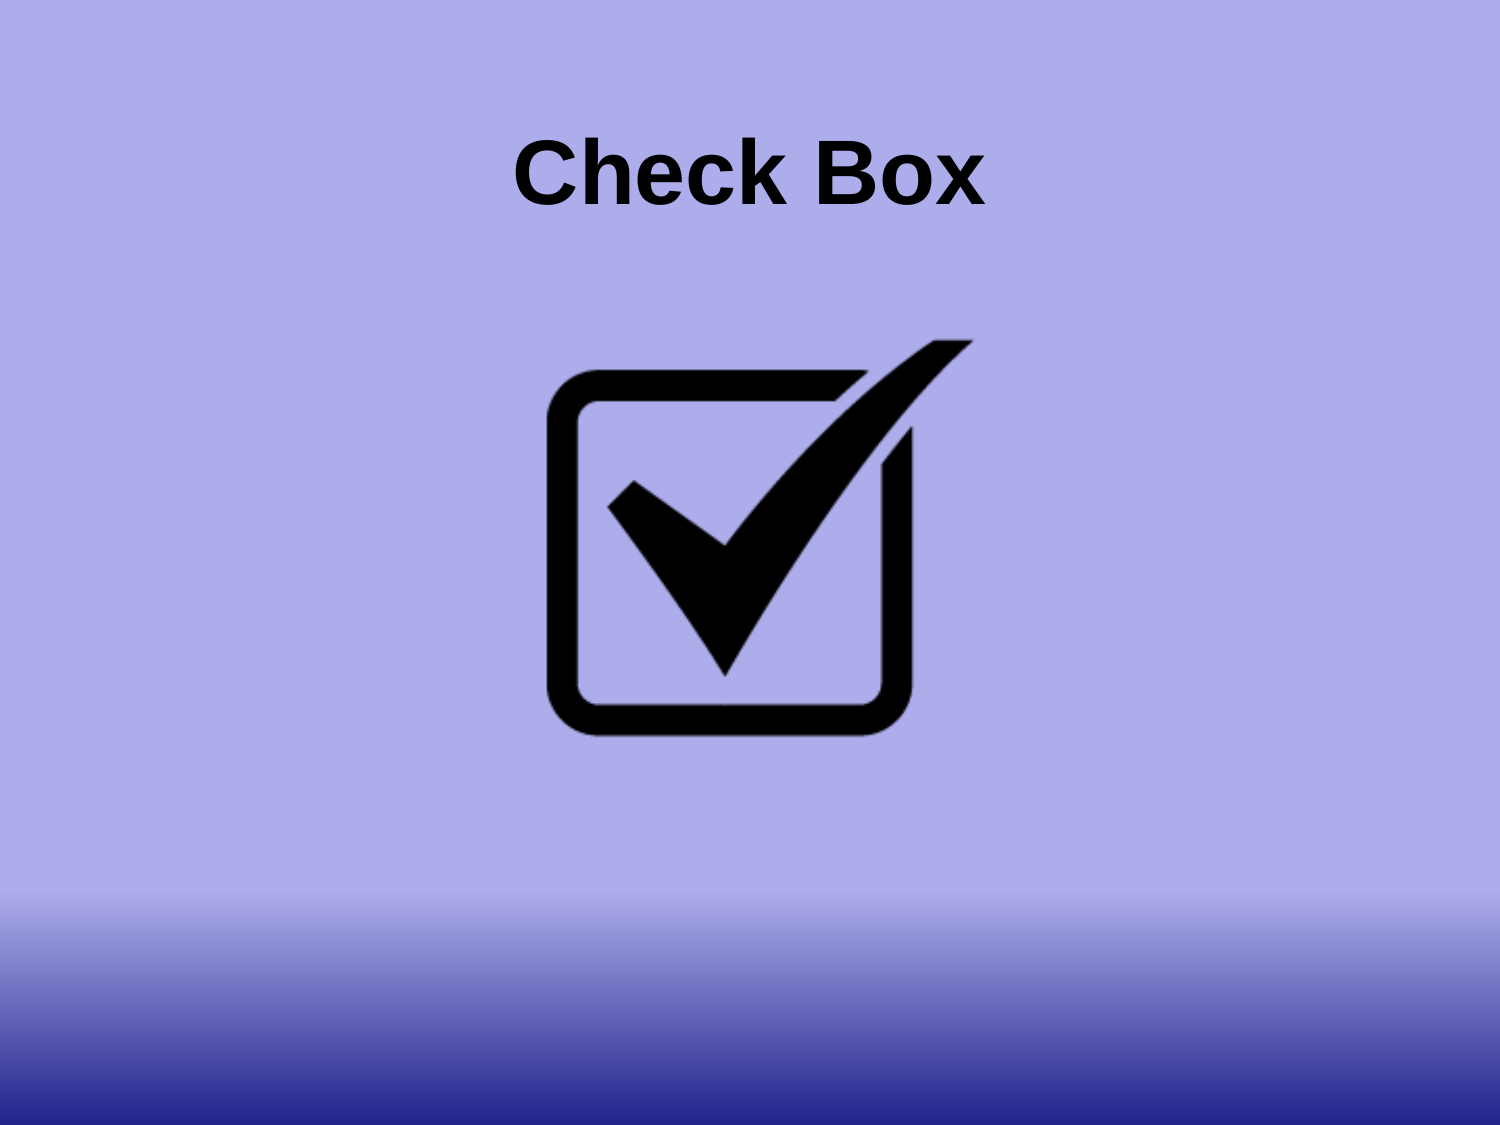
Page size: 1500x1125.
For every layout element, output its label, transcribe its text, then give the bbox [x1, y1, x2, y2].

picture [512, 262, 1051, 801]
title Check Box [112, 112, 1388, 224]
